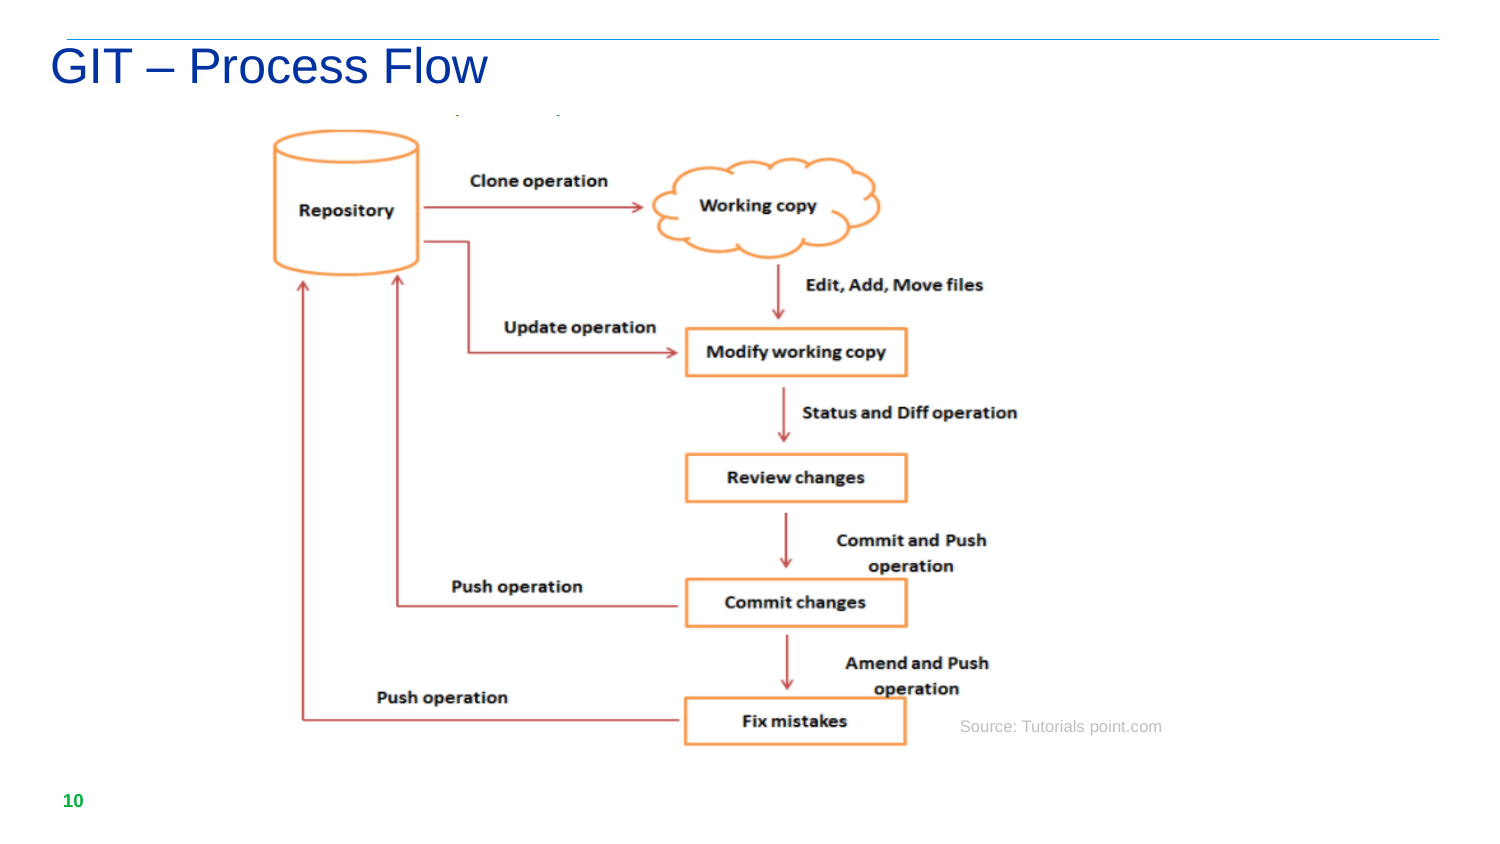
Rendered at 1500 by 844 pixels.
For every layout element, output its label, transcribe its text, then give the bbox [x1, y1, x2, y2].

slide_number 10 [63, 787, 101, 813]
title GIT – Process Flow [49, 40, 1439, 116]
text_box Source: Tutorials point.com [1023, 702, 1201, 749]
picture [265, 115, 1023, 749]
